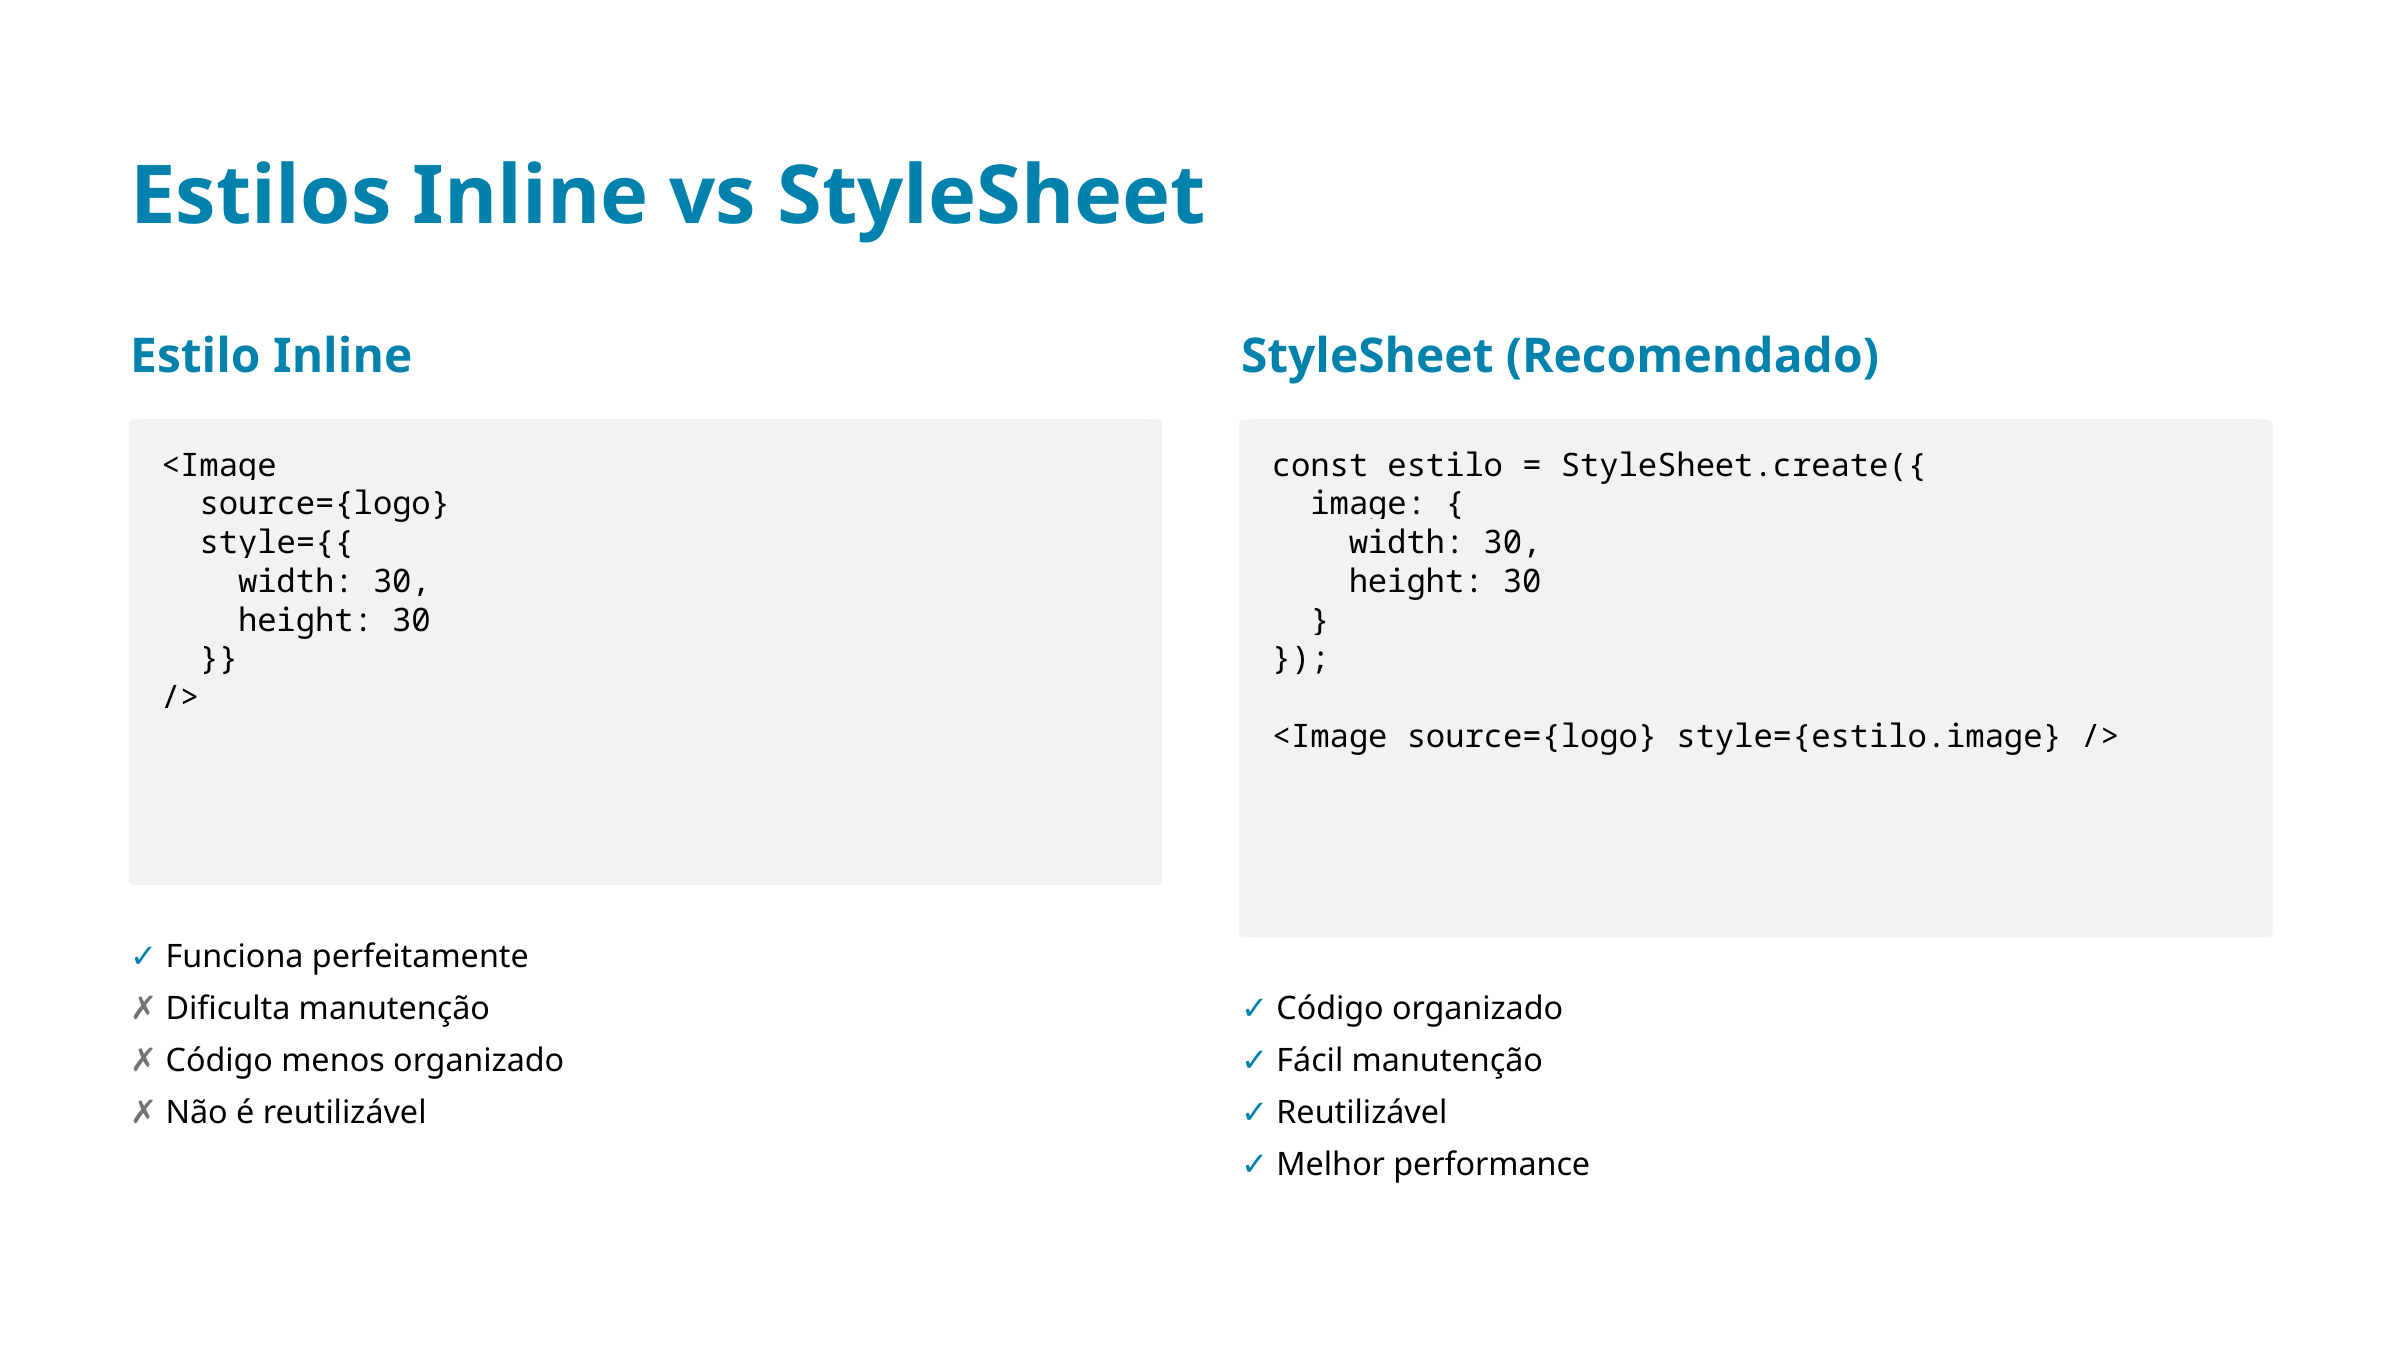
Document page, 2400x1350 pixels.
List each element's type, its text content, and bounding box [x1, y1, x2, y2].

text_box Estilo Inline [130, 321, 619, 383]
text_box Estilos Inline vs StyleSheet [130, 138, 1145, 241]
text_box [128, 419, 1162, 885]
text_box const estilo = StyleSheet.create({ image: { width: 30, height: 30 } }); <Image source={logo} style={estilo.image} /> [1271, 443, 2241, 913]
text_box <Image source={logo} style={{ width: 30, height: 30 }} /> [161, 443, 1130, 861]
text_box ✓ Funciona perfeitamente ✗ Dificulta manutenção ✗ Código menos organizado ✗ Não é reutilizável [130, 921, 1161, 1130]
text_box [1239, 419, 2273, 938]
text_box ✓ Código organizado ✓ Fácil manutenção ✓ Reutilizável ✓ Melhor performance [1240, 973, 2272, 1182]
text_box StyleSheet (Recomendado) [1240, 321, 1869, 383]
